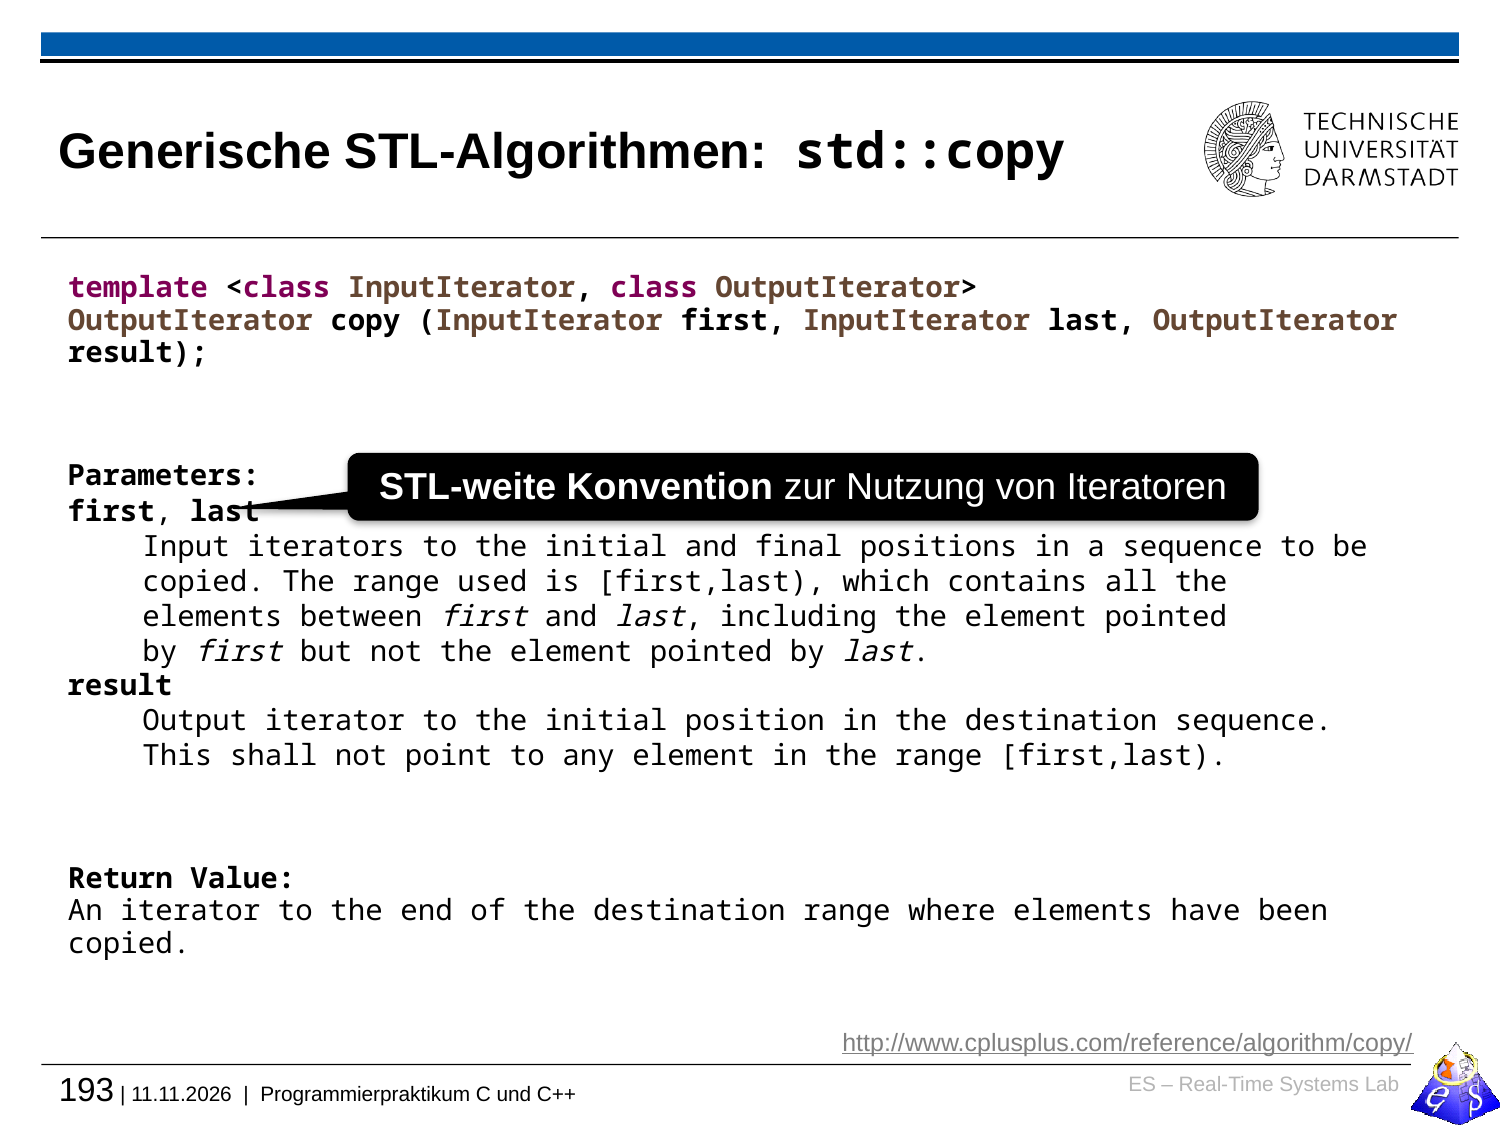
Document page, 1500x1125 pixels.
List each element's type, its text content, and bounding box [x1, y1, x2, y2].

text_box Return Value: An iterator to the end of the destination range where elements have been copied. [53, 854, 1411, 968]
text_box http://www.cplusplus.com/reference/algorithm/copy/ [507, 1021, 1429, 1065]
picture [1411, 1041, 1500, 1125]
text_box template <class InputIterator, class OutputIterator> OutputIterator copy (InputIterator first, InputIterator last, OutputIterator result); [53, 264, 1471, 377]
text_box STL-weite Konvention zur Nutzung von Iteratoren [232, 452, 1259, 521]
title Generische STL-Algorithmen: std::copy [58, 80, 1187, 218]
text_box Parameters: first, last Input iterators to the initial and final positions in a sequence to be copied. The range used is [first,last), which contains all the elements between first and last, including the element pointed by first but not the element pointed by last. result Output iterator to the initial position in the destination sequence. This shall not point to any element in the range [first,last). [52, 453, 1394, 818]
picture [1187, 84, 1483, 214]
